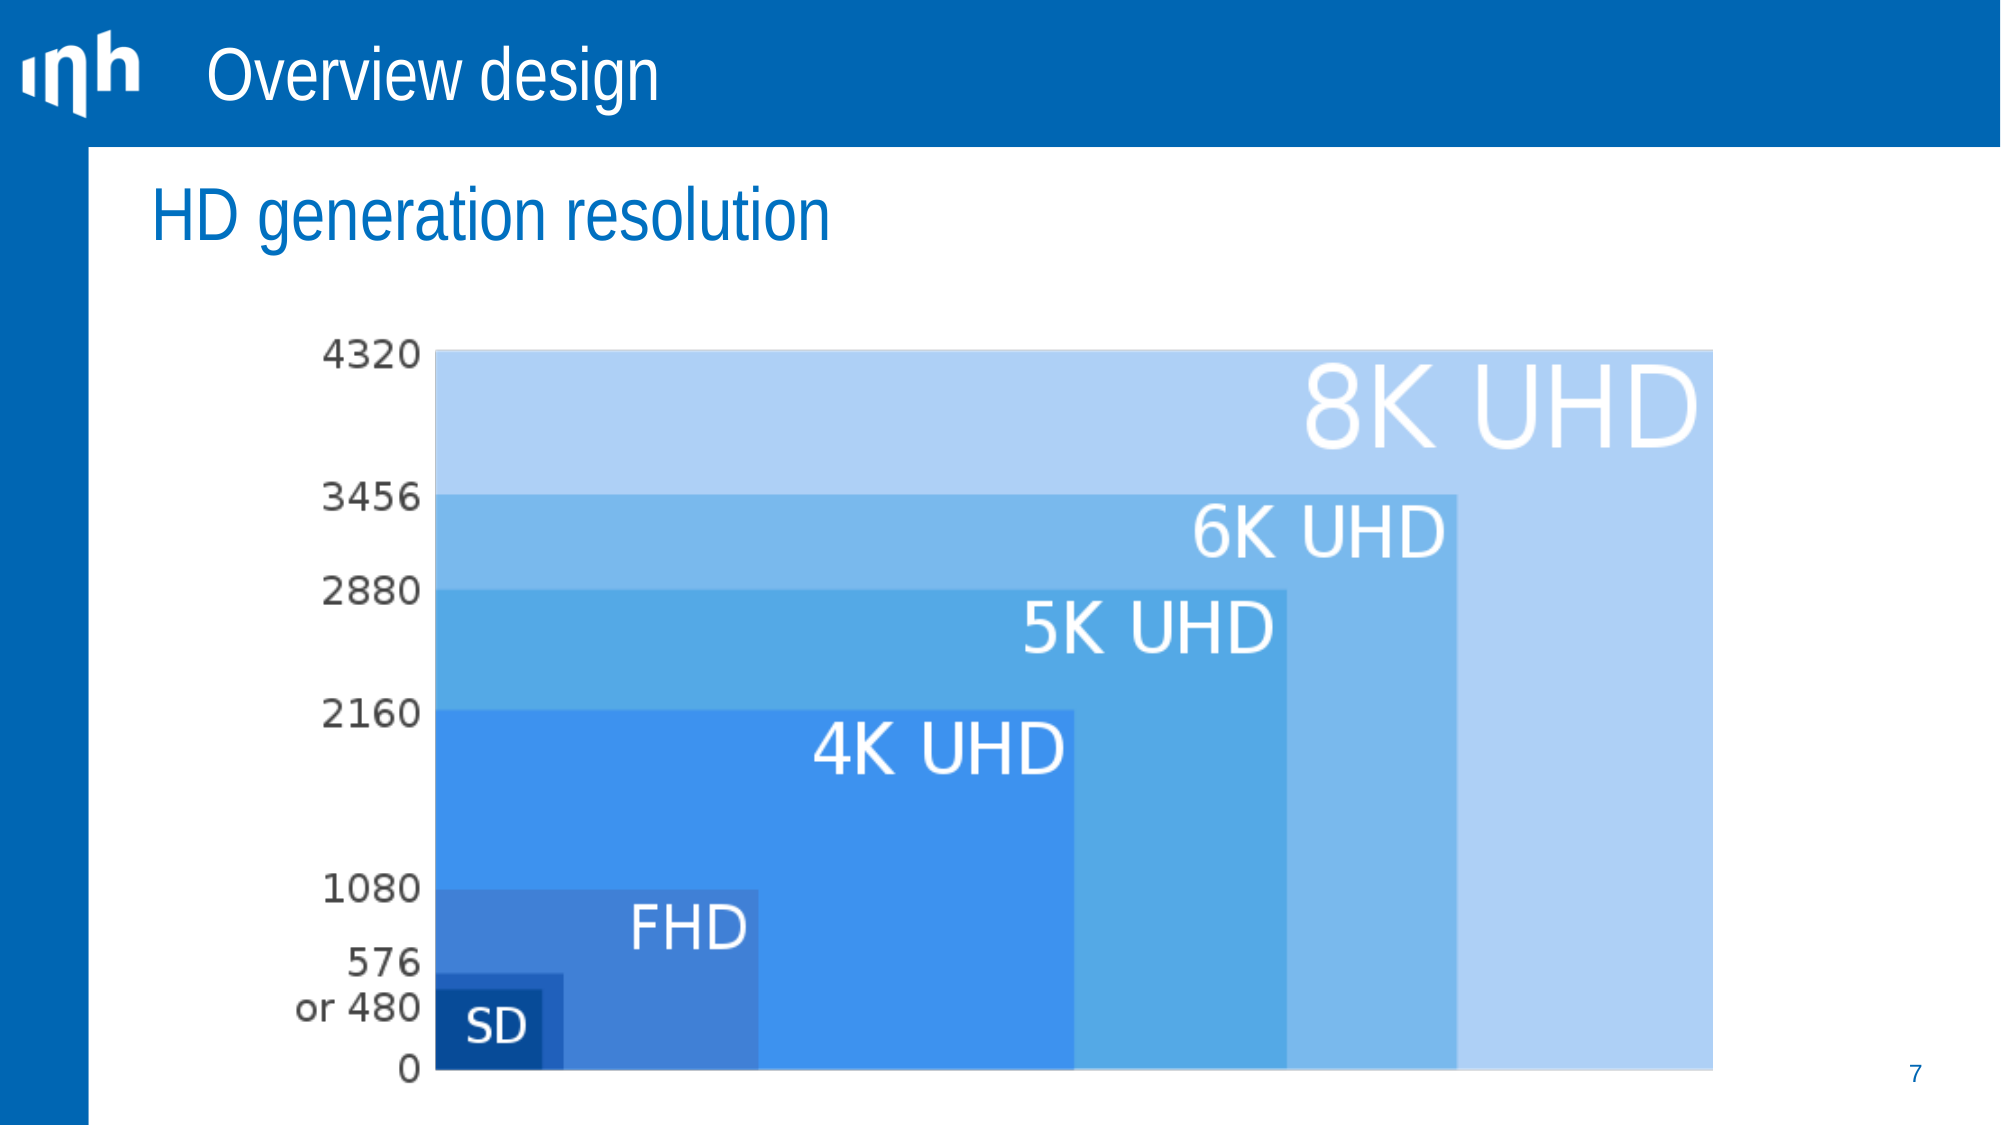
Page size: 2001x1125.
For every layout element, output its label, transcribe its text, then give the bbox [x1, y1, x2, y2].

text_box 7 [1782, 1042, 1938, 1103]
picture [0, 0, 2001, 1125]
text_box Overview design [191, 18, 1691, 125]
text_box HD generation resolution [136, 157, 1636, 264]
